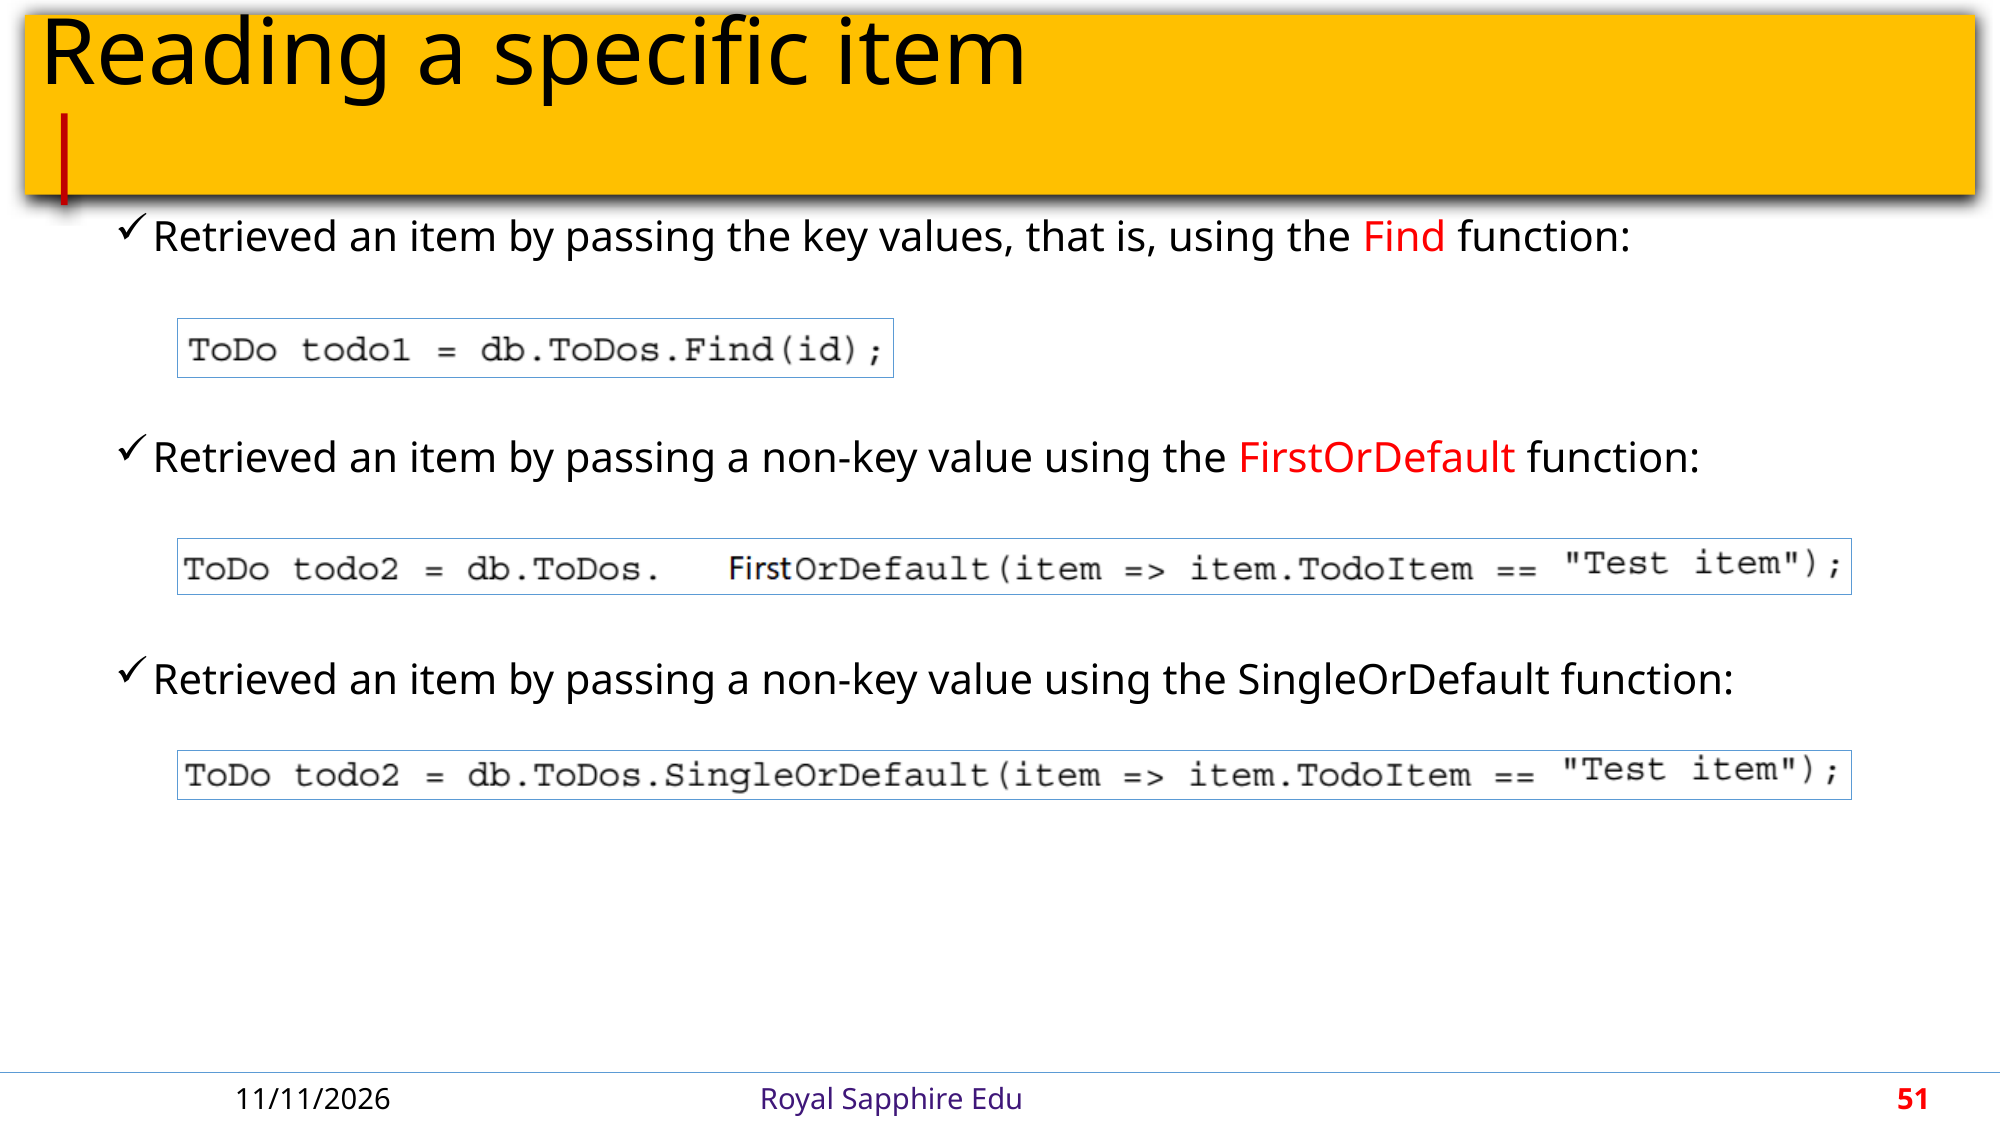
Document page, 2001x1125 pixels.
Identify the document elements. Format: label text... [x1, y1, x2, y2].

picture [177, 318, 894, 378]
picture [177, 538, 1852, 595]
slide_number 51 [1495, 1072, 1946, 1115]
title Reading a specific item | [24, 14, 1975, 195]
footer Royal Sapphire Edu [745, 1072, 1421, 1115]
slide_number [220, 1072, 671, 1115]
picture [177, 750, 1852, 800]
list Retrieved an item by passing the key values, that is, using the Find function: Retrieved an item by passing a non-key value using the FirstOrDefault function: Retrieved an item by passing a non-key value using the SingleOrDefault function: [24, 208, 1975, 1063]
